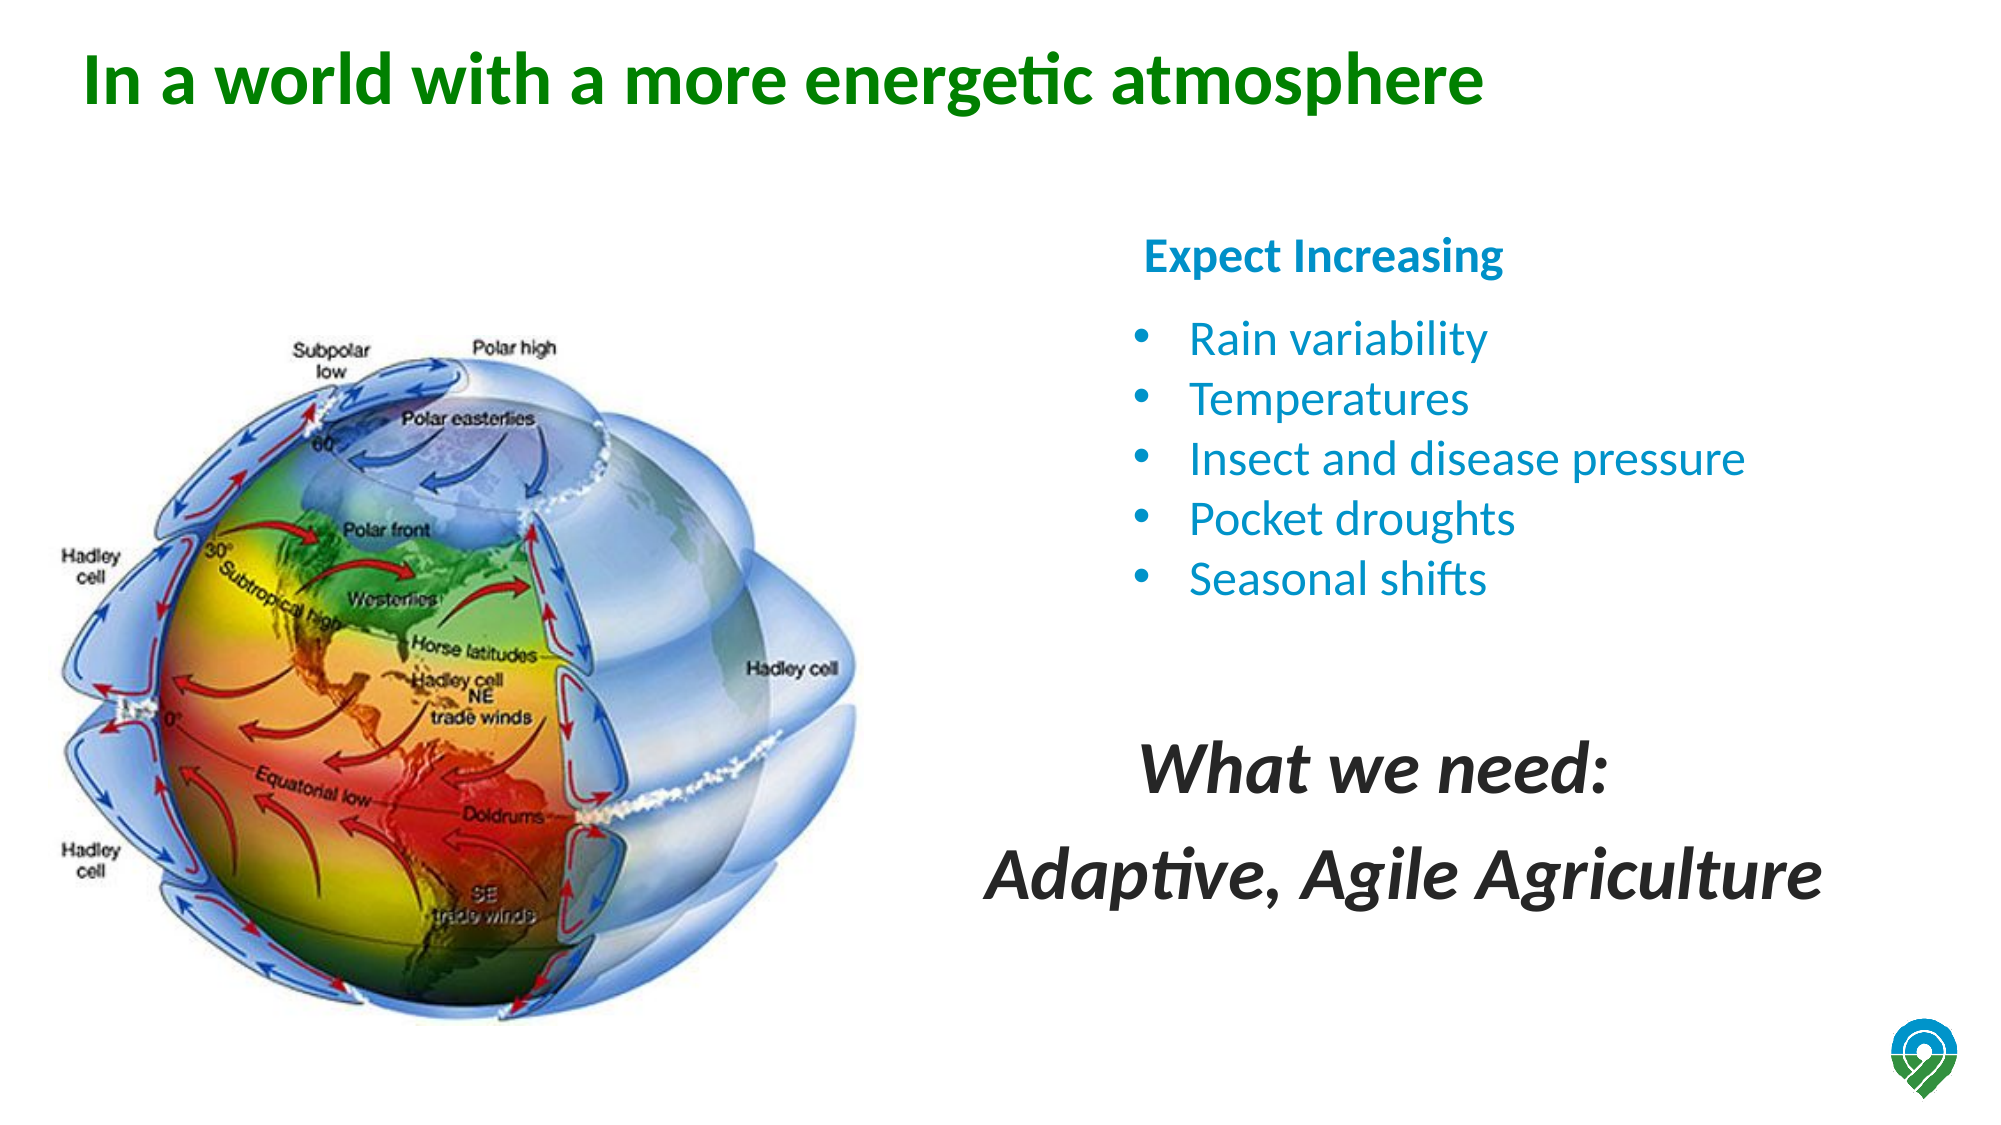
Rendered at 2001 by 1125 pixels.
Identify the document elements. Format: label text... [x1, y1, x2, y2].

picture [1879, 1010, 1966, 1109]
picture [48, 335, 864, 1026]
text_box Adaptive, Agile Agriculture [970, 817, 1840, 923]
text_box What we need: [1123, 711, 1626, 817]
text_box Rain variability Temperatures Insect and disease pressure Pocket droughts Seasonal shifts [1118, 298, 1828, 613]
text_box In a world with a more energetic atmosphere [68, 22, 1617, 127]
text_box Expect Increasing [1129, 214, 1603, 290]
